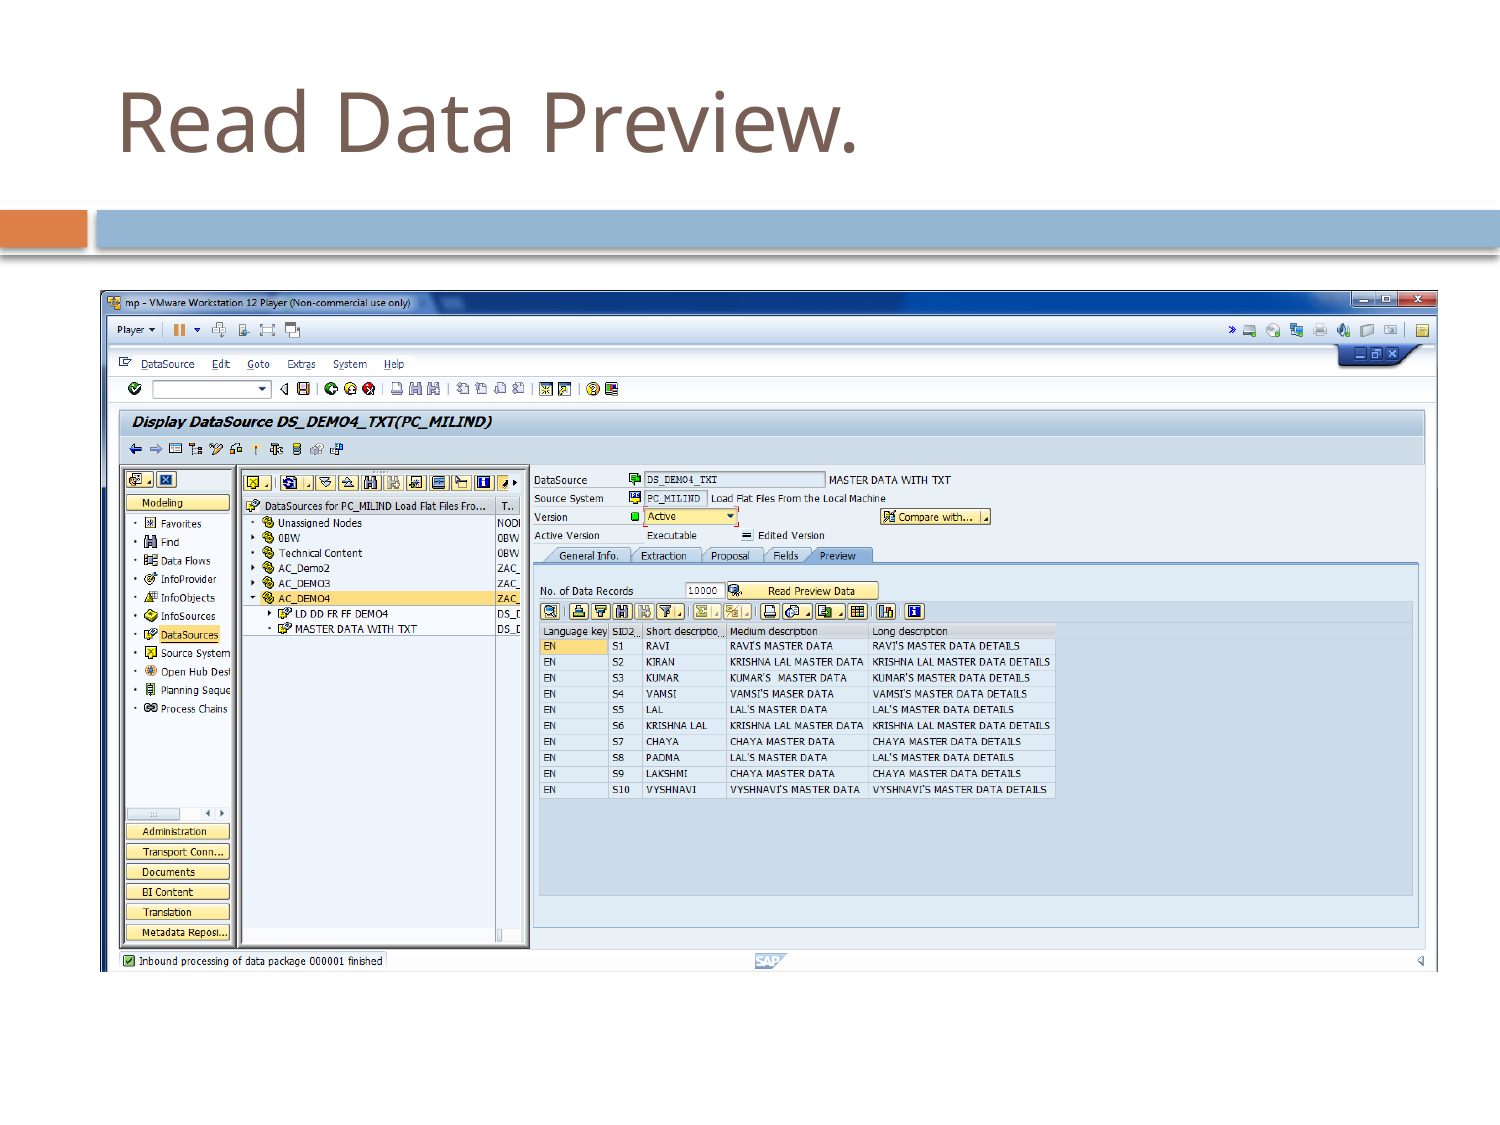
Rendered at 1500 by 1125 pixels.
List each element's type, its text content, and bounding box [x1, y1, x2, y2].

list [100, 290, 1439, 972]
title Read Data Preview. [100, 37, 1438, 200]
